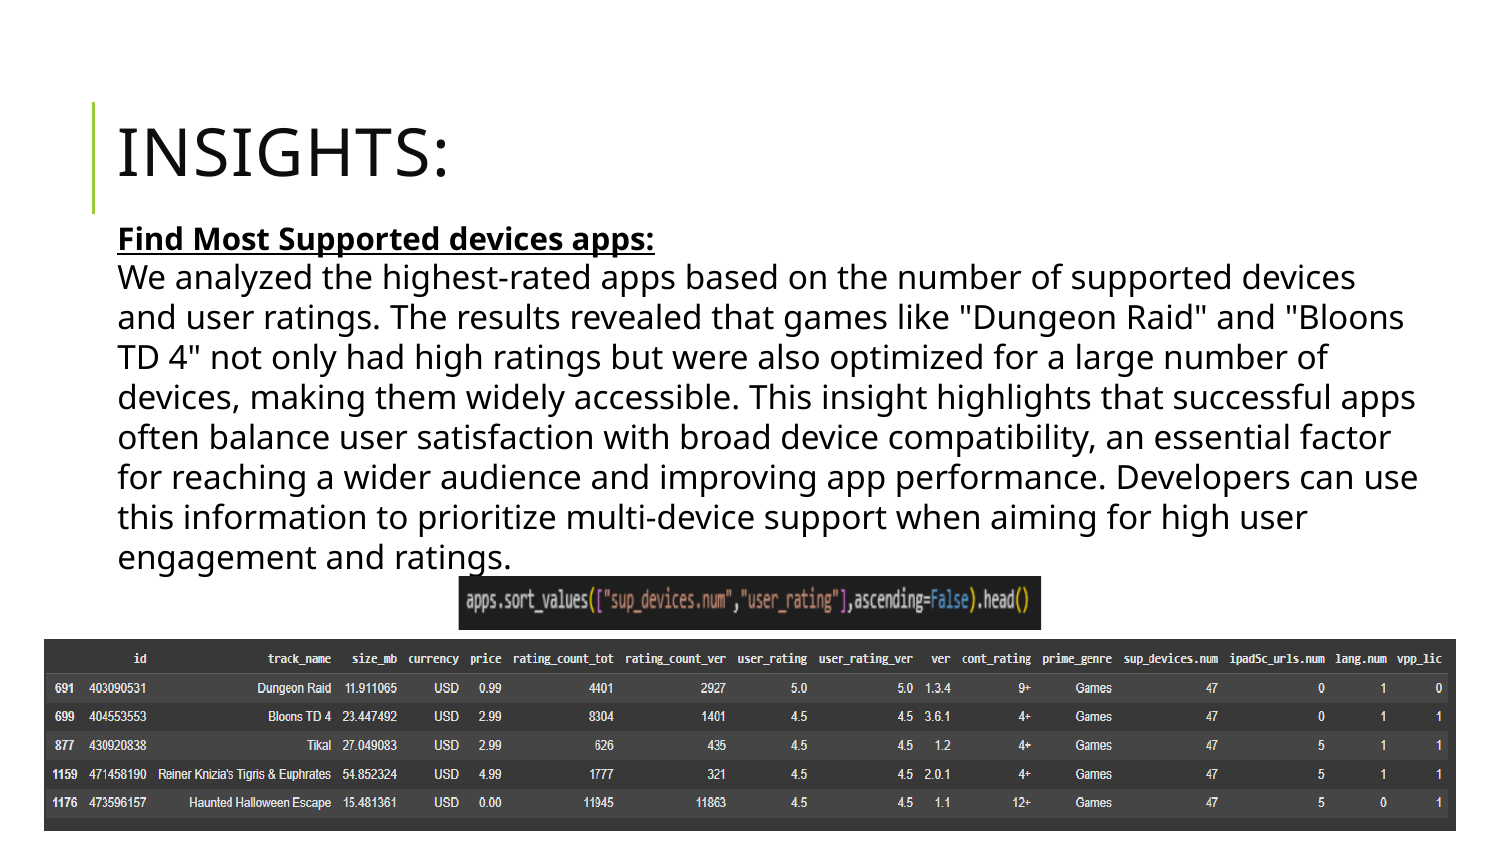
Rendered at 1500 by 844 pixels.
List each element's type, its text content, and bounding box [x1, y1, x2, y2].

title Insights: [102, 110, 1500, 204]
picture [458, 576, 1042, 630]
text_box Find Most Supported devices apps: We analyzed the highest-rated apps based on the number of supported devices and user ratings. The results revealed that games like "Dungeon Raid" and "Bloons TD 4" not only had high ratings but were also optimized for a large number of devices, making them widely accessible. This insight highlights that successful apps often balance user satisfaction with broad device compatibility, an essential factor for reaching a wider audience and improving app performance. Developers can use this information to prioritize multi-device support when aiming for high user engagement and ratings. [102, 203, 1441, 554]
picture [44, 639, 1456, 832]
